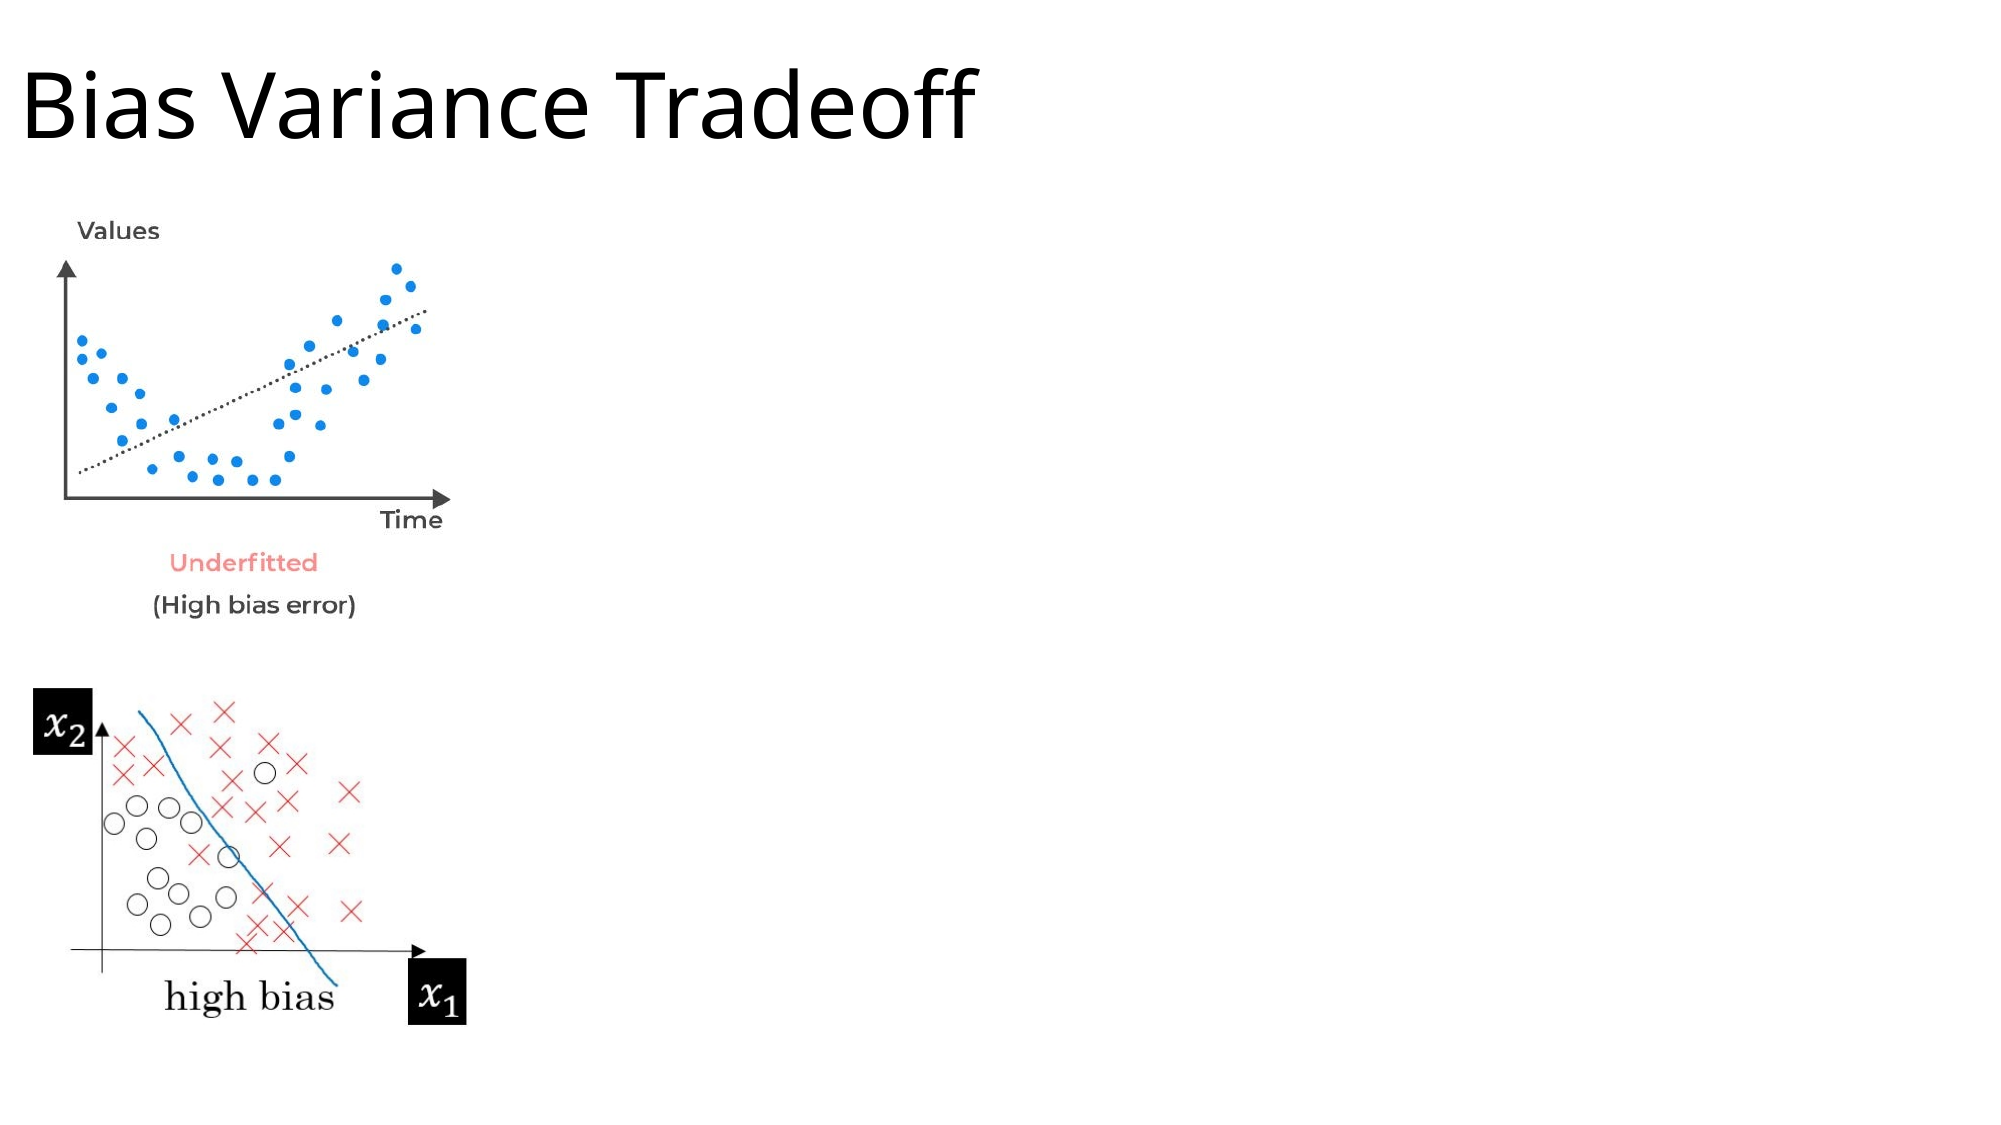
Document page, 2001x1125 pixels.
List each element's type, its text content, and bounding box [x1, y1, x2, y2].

title Bias Variance Tradeoff [4, 0, 1730, 218]
picture [24, 162, 502, 1030]
